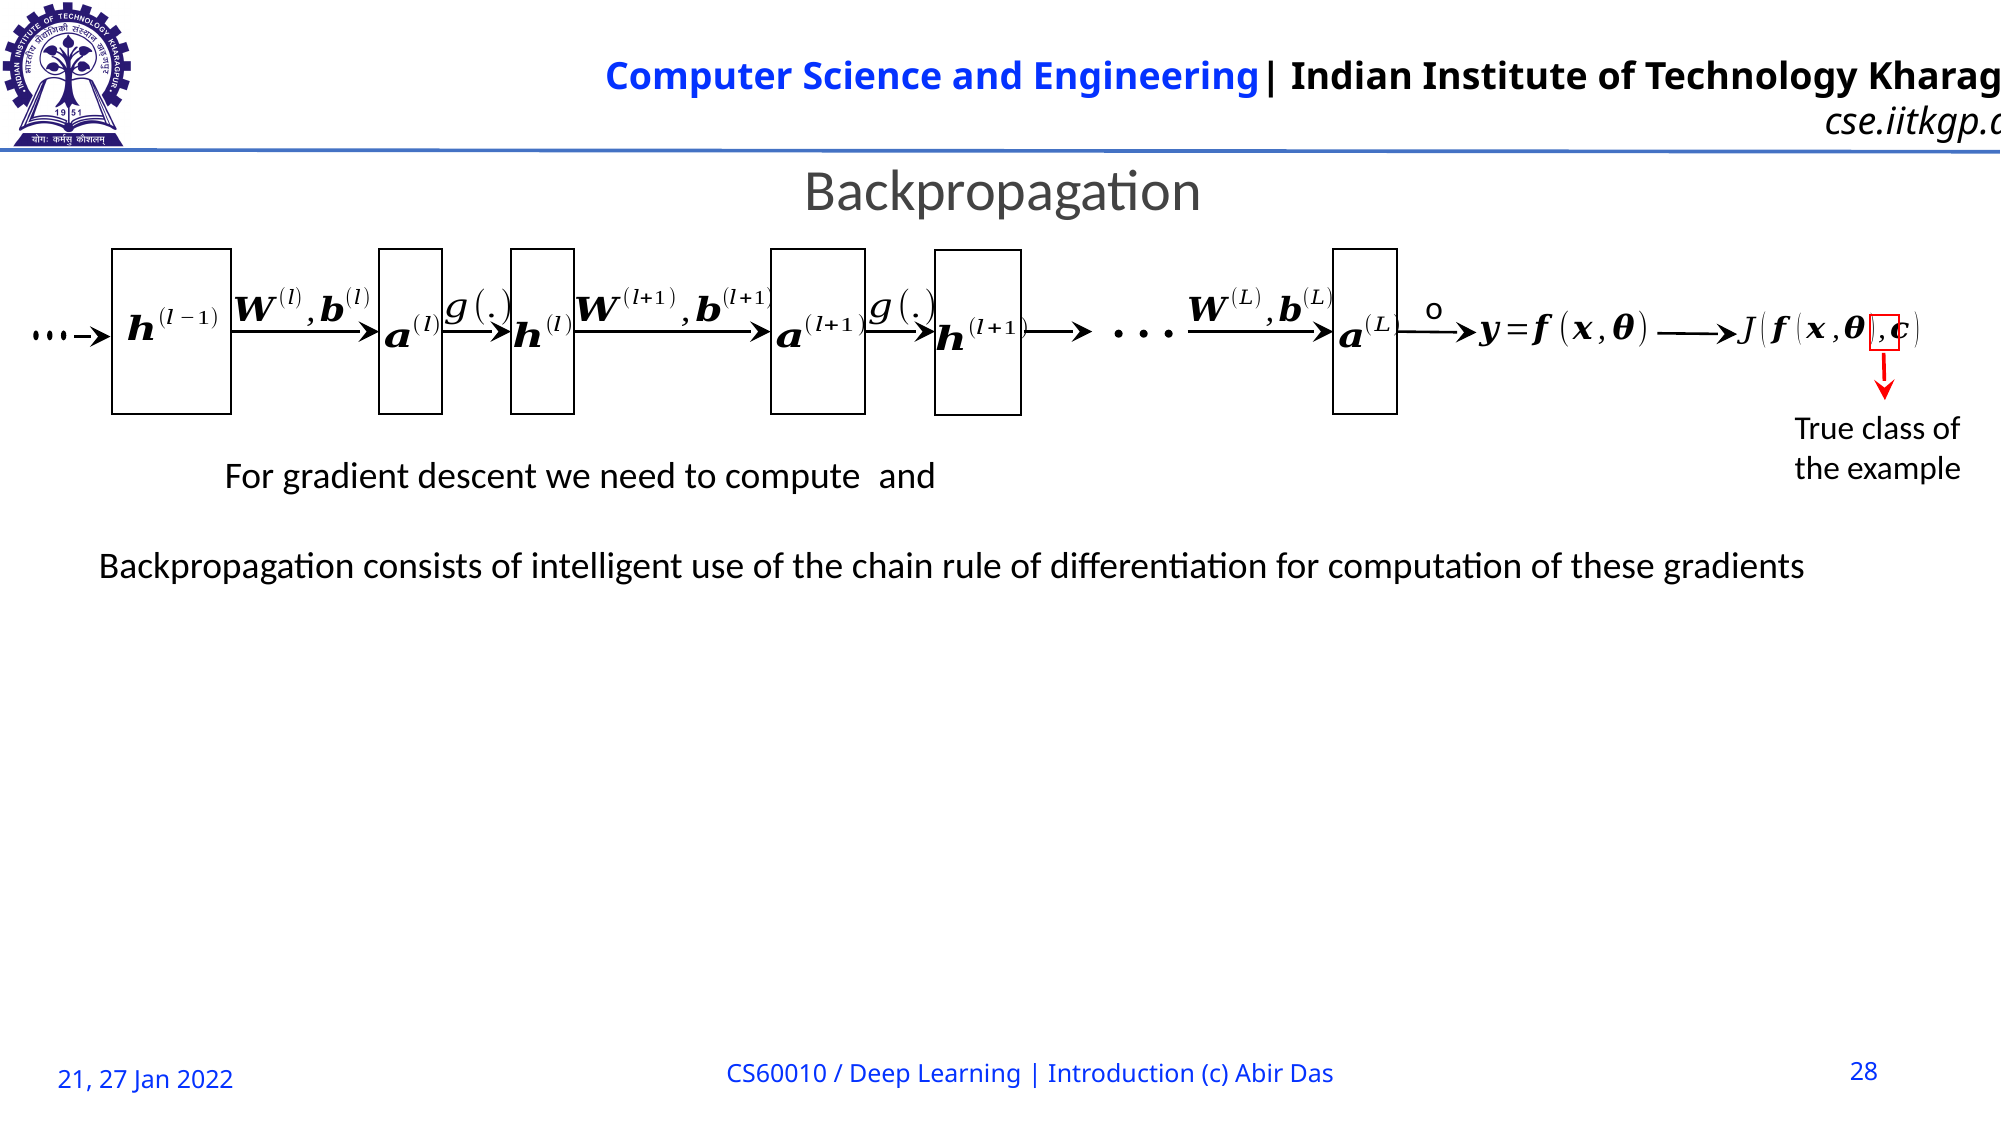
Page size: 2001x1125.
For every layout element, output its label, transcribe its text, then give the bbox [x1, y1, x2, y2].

text_box [378, 248, 443, 415]
text_box [111, 248, 232, 415]
text_box [1332, 248, 1398, 415]
footer CS60010 / Deep Learning | Introduction (c) Abir Das [360, 1042, 1701, 1103]
text_box Backpropagation consists of intelligent use of the chain rule of differentiation for computation of these gradients [49, 526, 1857, 621]
text_box Backpropagation [305, 136, 1702, 232]
text_box [770, 248, 866, 415]
slide_number 28 [1764, 1042, 1894, 1103]
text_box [1140, 305, 1147, 362]
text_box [46, 319, 54, 351]
text_box True class of the example [1779, 398, 1995, 494]
picture [2, 2, 131, 147]
text_box [510, 248, 575, 415]
text_box [934, 249, 1022, 416]
text_box [1869, 314, 1900, 351]
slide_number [42, 1048, 331, 1109]
